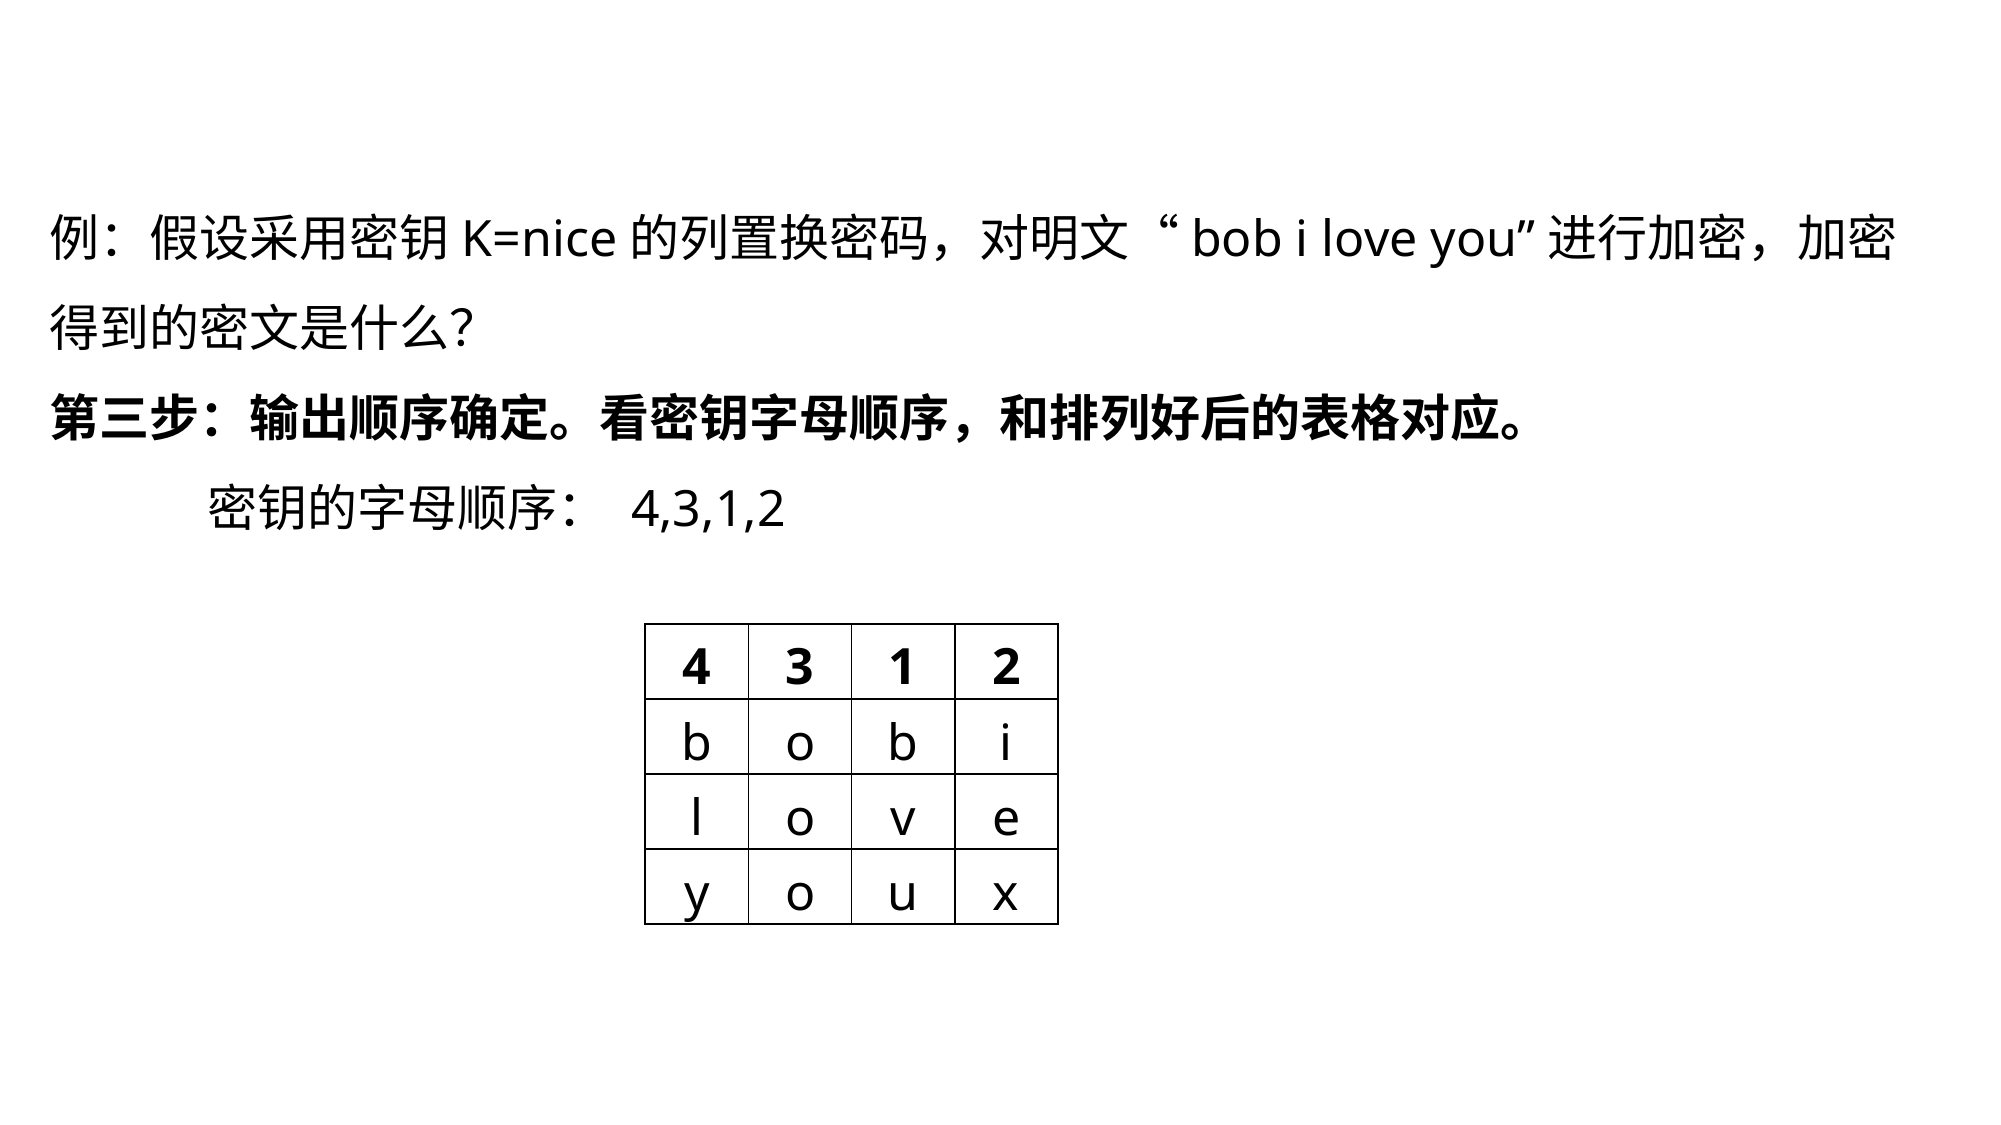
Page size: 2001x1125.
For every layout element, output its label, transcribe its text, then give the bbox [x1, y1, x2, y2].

table_cell b [852, 700, 954, 773]
table_cell b [646, 700, 748, 773]
text_box 例：假设采用密钥K=nice的列置换密码，对明文“bob i love you”进行加密，加密得到的密文是什么？ 第三步：输出顺序确定。看密钥字母顺序，和排列好后的表格对应。 密钥的字母顺序： 4,3,1,2 [34, 169, 1956, 544]
table_header 2 [956, 625, 1057, 698]
table_header 3 [749, 625, 851, 698]
table_cell e [956, 775, 1057, 848]
table_cell o [749, 850, 851, 923]
table_cell u [852, 850, 954, 923]
table_cell o [749, 775, 851, 848]
table_cell i [956, 700, 1057, 773]
table_header 4 [646, 625, 748, 698]
table_cell v [852, 775, 954, 848]
table_cell y [646, 850, 748, 923]
table_header 1 [852, 625, 954, 698]
table_cell o [749, 700, 851, 773]
table_cell x [956, 850, 1057, 923]
table_cell l [646, 775, 748, 848]
